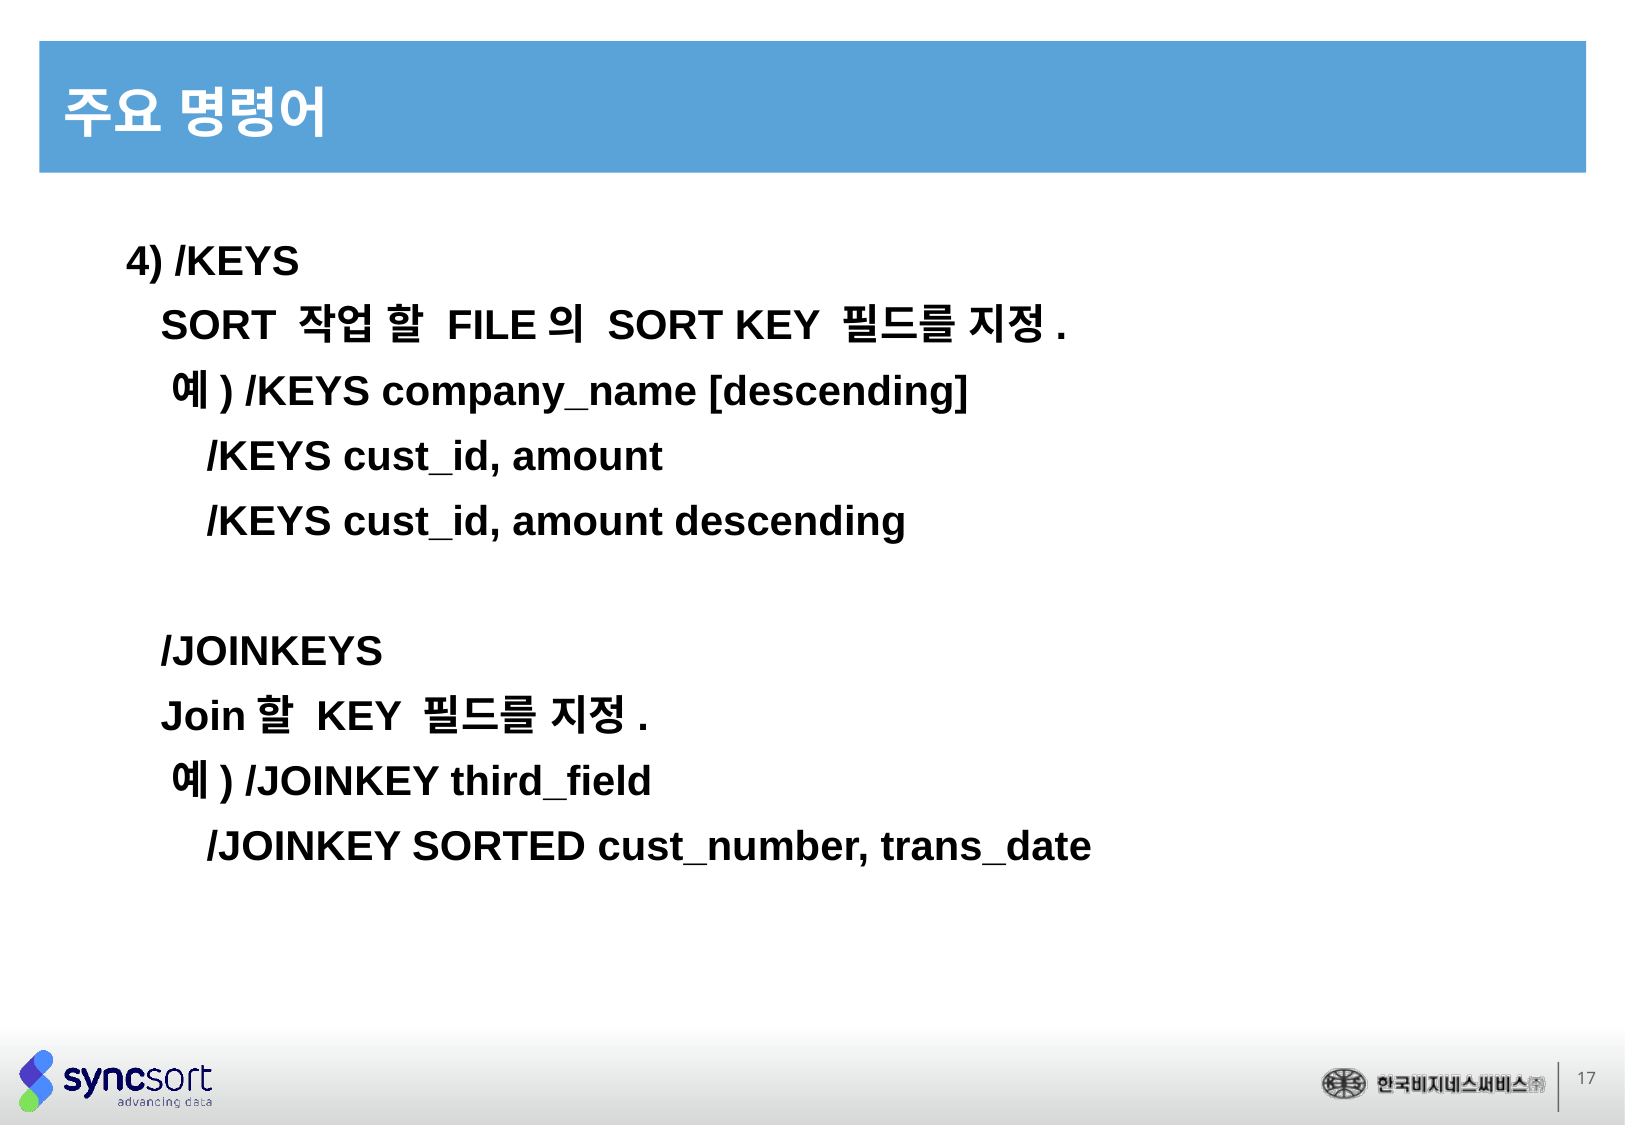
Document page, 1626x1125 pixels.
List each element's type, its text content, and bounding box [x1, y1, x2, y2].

text_box 4) /KEYS SORT 작업 할 FILE의 SORT KEY 필드를 지정. 예) /KEYS company_name [descending] /KEYS cust_id, amount /KEYS cust_id, amount descending /JOINKEYS Join할 KEY 필드를 지정. 예) /JOINKEY third_field /JOINKEY SORTED cust_number, trans_date [110, 210, 1533, 877]
slide_number 17 [1147, 1042, 1514, 1103]
picture [0, 1024, 1625, 1125]
title 주요 명령어 [48, 55, 1579, 175]
